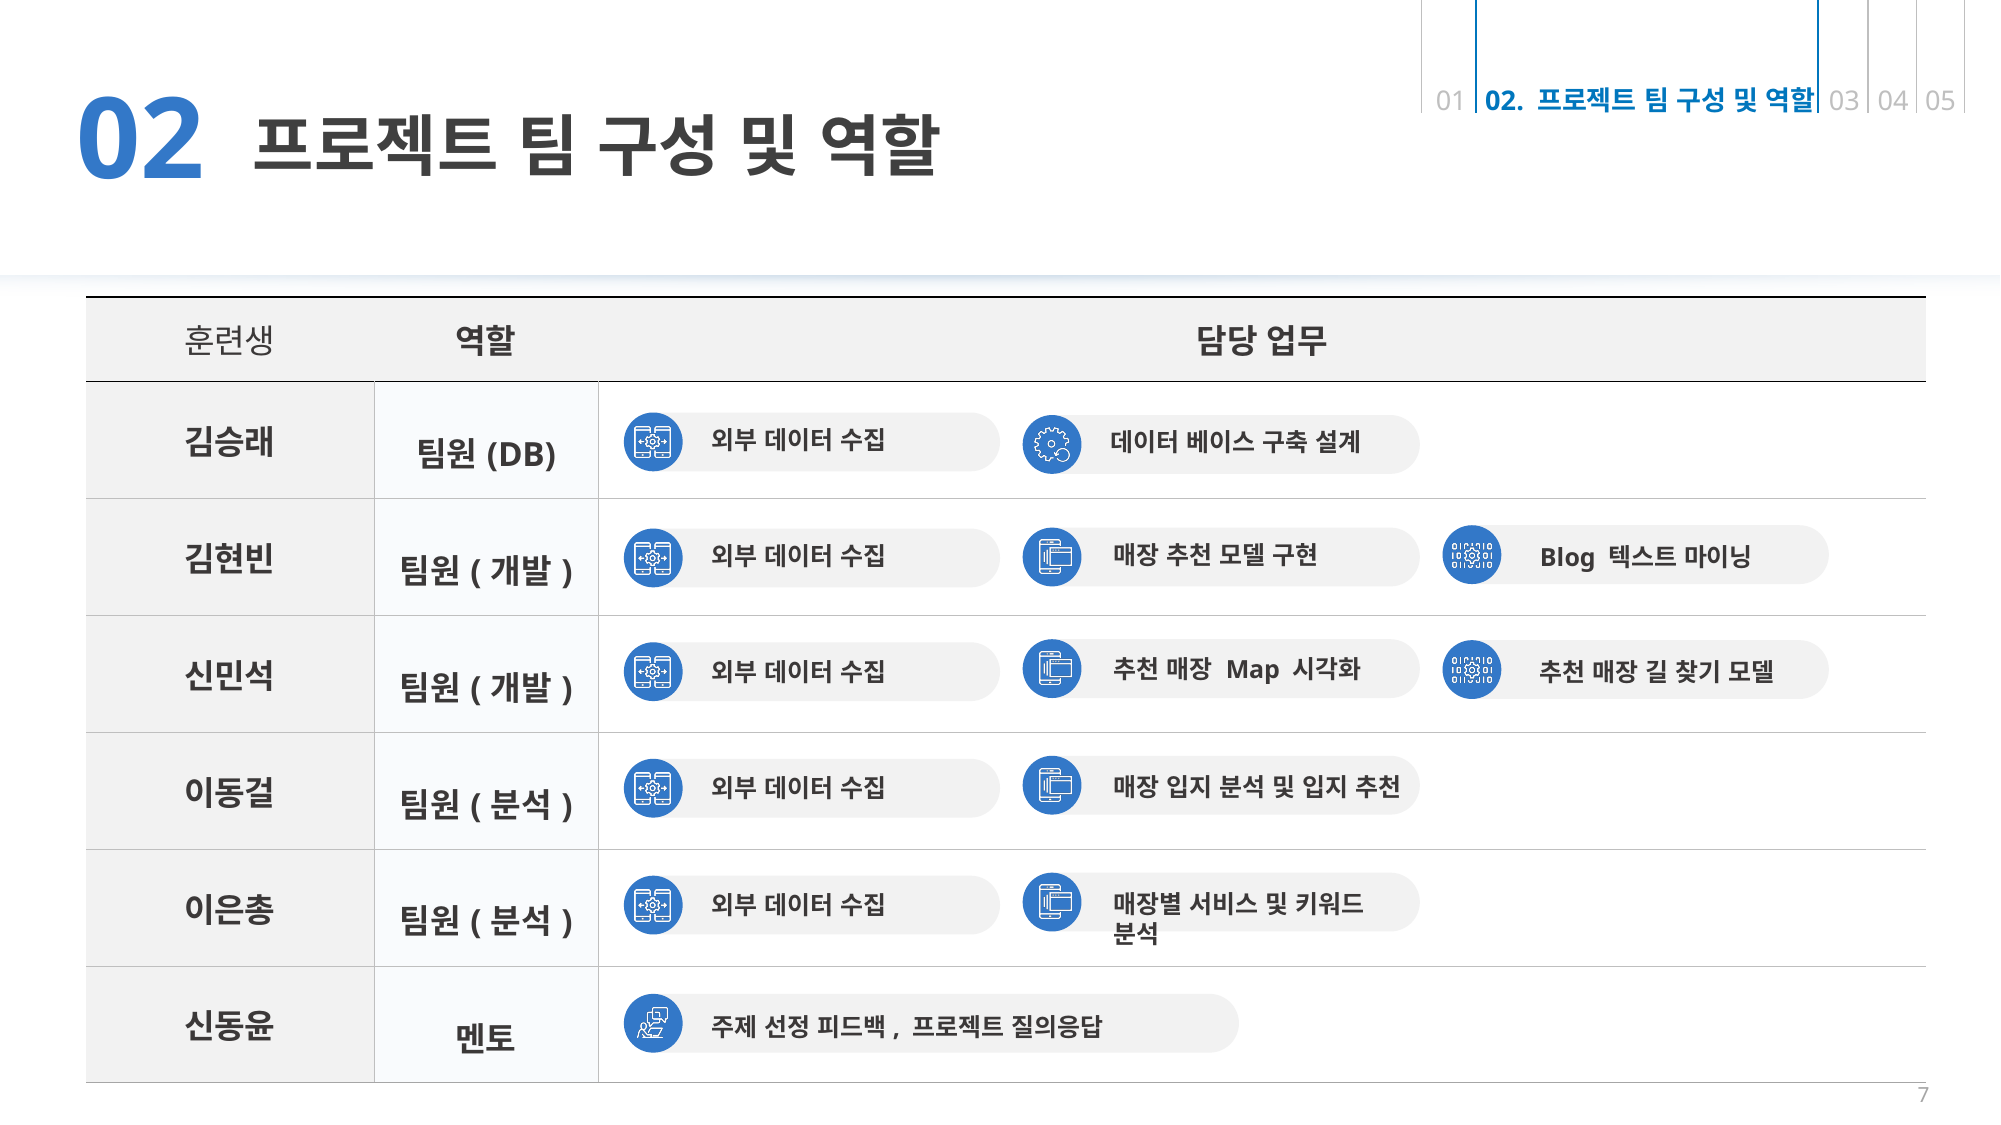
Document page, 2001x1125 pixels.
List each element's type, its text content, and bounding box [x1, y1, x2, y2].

table_cell [599, 616, 1926, 732]
text_box 매장별 서비스 및 키워드 분석 [1099, 881, 1428, 956]
text_box 주제 선정 피드백, 프로젝트 질의응답 [697, 1004, 1330, 1050]
text_box [1057, 526, 1421, 588]
text_box [1473, 639, 1821, 701]
table_cell 김현빈 [86, 499, 374, 615]
text_box [1021, 526, 1083, 588]
text_box 02 [61, 65, 270, 201]
text_box [1441, 639, 1503, 701]
table_cell 이은총 [86, 850, 374, 966]
table_cell 팀원(분석) [375, 850, 598, 966]
table_cell [599, 850, 1926, 966]
text_box [657, 757, 992, 819]
text_box [658, 527, 994, 589]
text_box [657, 992, 1234, 1054]
text_box 외부 데이터 수집 [697, 882, 1004, 927]
table_cell 팀원(분석) [375, 733, 598, 849]
text_box [622, 641, 684, 703]
text_box [1021, 414, 1083, 475]
table_cell 팀원(개발) [375, 616, 598, 732]
text_box [1441, 524, 1503, 586]
text_box 추천 매장 길 찾기 모델 [1525, 648, 1832, 694]
table_cell 멘토 [375, 967, 598, 1082]
text_box 외부 데이터 수집 [697, 648, 1004, 694]
picture [0, 275, 2000, 314]
text_box [1021, 871, 1083, 933]
text_box [1057, 871, 1413, 933]
text_box [622, 874, 684, 936]
picture [1452, 657, 1492, 683]
text_box 데이터 베이스 구축 설계 [1095, 419, 1403, 465]
table_cell 팀원(DB) [375, 382, 598, 498]
text_box 04 [1877, 83, 1909, 116]
text_box 외부 데이터 수집 [697, 765, 1004, 810]
text_box 매장 입지 분석 및 입지 추천 [1099, 764, 1428, 809]
table_cell [599, 733, 1926, 849]
picture [1034, 427, 1070, 462]
table_cell 신동윤 [86, 967, 374, 1082]
text_box 02. 프로젝트 팀 구성 및 역할 [1485, 83, 1815, 116]
picture [637, 1007, 668, 1038]
table_cell 팀원(개발) [375, 499, 598, 615]
table_cell 신민석 [86, 616, 374, 732]
table_header 훈련생 [86, 314, 374, 381]
text_box 외부 데이터 수집 [697, 532, 1004, 578]
text_box [1060, 414, 1421, 475]
picture [1039, 539, 1072, 574]
table_cell [599, 967, 1926, 1082]
picture [1452, 542, 1492, 568]
text_box [1021, 638, 1083, 700]
picture [1039, 767, 1072, 802]
picture [1039, 651, 1072, 685]
text_box 03 [1828, 83, 1860, 116]
text_box [658, 411, 994, 473]
picture [634, 889, 671, 922]
text_box [1056, 754, 1413, 816]
text_box 외부 데이터 수집 [697, 416, 1004, 462]
text_box [656, 641, 992, 703]
text_box 추천 매장 Map 시각화 [1099, 645, 1406, 691]
text_box 프로젝트 팀 구성 및 역할 [270, 95, 1036, 191]
table_cell 이동걸 [86, 733, 374, 849]
text_box [1021, 754, 1083, 816]
text_box Blog 텍스트 마이닝 [1525, 533, 1832, 579]
text_box [622, 757, 684, 819]
table_cell [599, 382, 1926, 498]
text_box [1474, 524, 1821, 586]
text_box [658, 874, 992, 936]
table_cell [599, 499, 1926, 615]
text_box [622, 527, 684, 589]
picture [634, 656, 671, 688]
text_box [622, 411, 684, 473]
table_header 역할 [374, 314, 598, 381]
text_box 매장 추천 모델 구현 [1099, 532, 1406, 577]
text_box [622, 992, 684, 1054]
table_cell 김승래 [86, 382, 374, 498]
text_box 01 [1435, 83, 1467, 116]
table_header 담당 업무 [598, 314, 1926, 381]
picture [1039, 884, 1072, 919]
text_box 05 [1924, 83, 1956, 116]
picture [634, 772, 671, 805]
picture [634, 426, 671, 459]
text_box [1054, 638, 1421, 700]
picture [634, 542, 671, 575]
